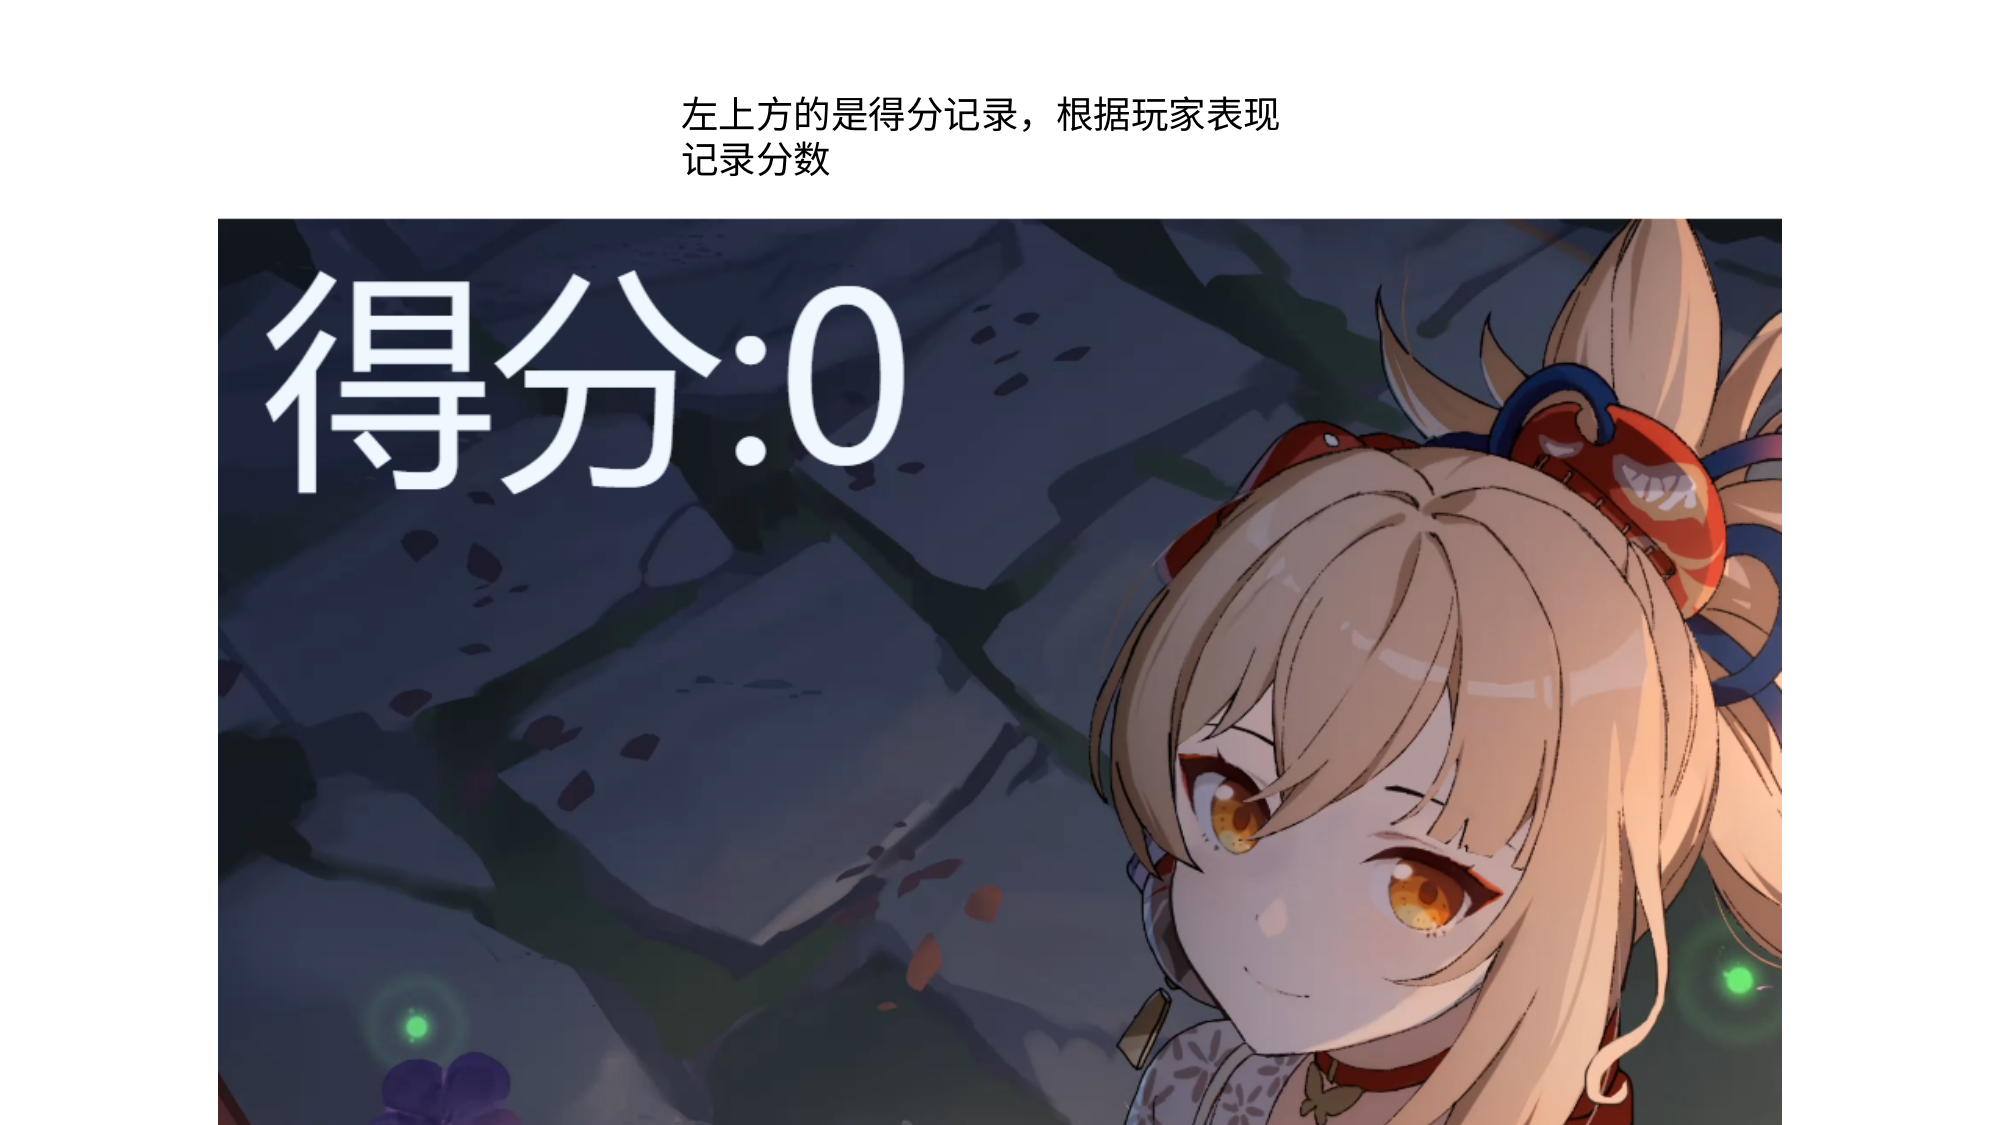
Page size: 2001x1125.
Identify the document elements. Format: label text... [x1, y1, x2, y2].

picture [218, 215, 1782, 1125]
text_box 左上方的是得分记录，根据玩家表现记录分数 [666, 83, 1334, 189]
